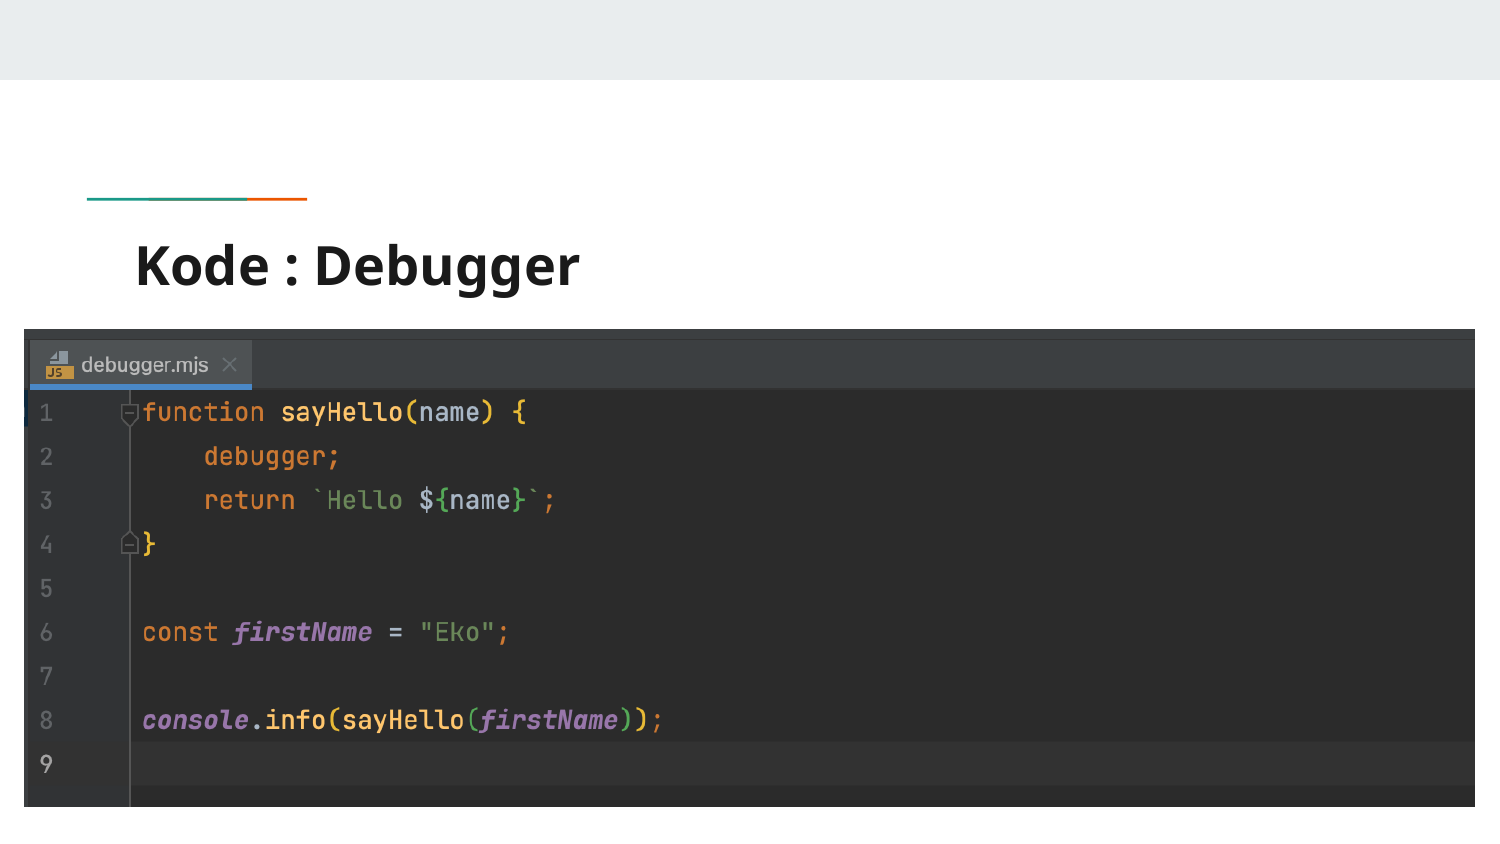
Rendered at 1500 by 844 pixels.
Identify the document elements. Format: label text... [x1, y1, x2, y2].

title Kode : Debugger [119, 216, 1381, 305]
picture [24, 328, 1476, 808]
